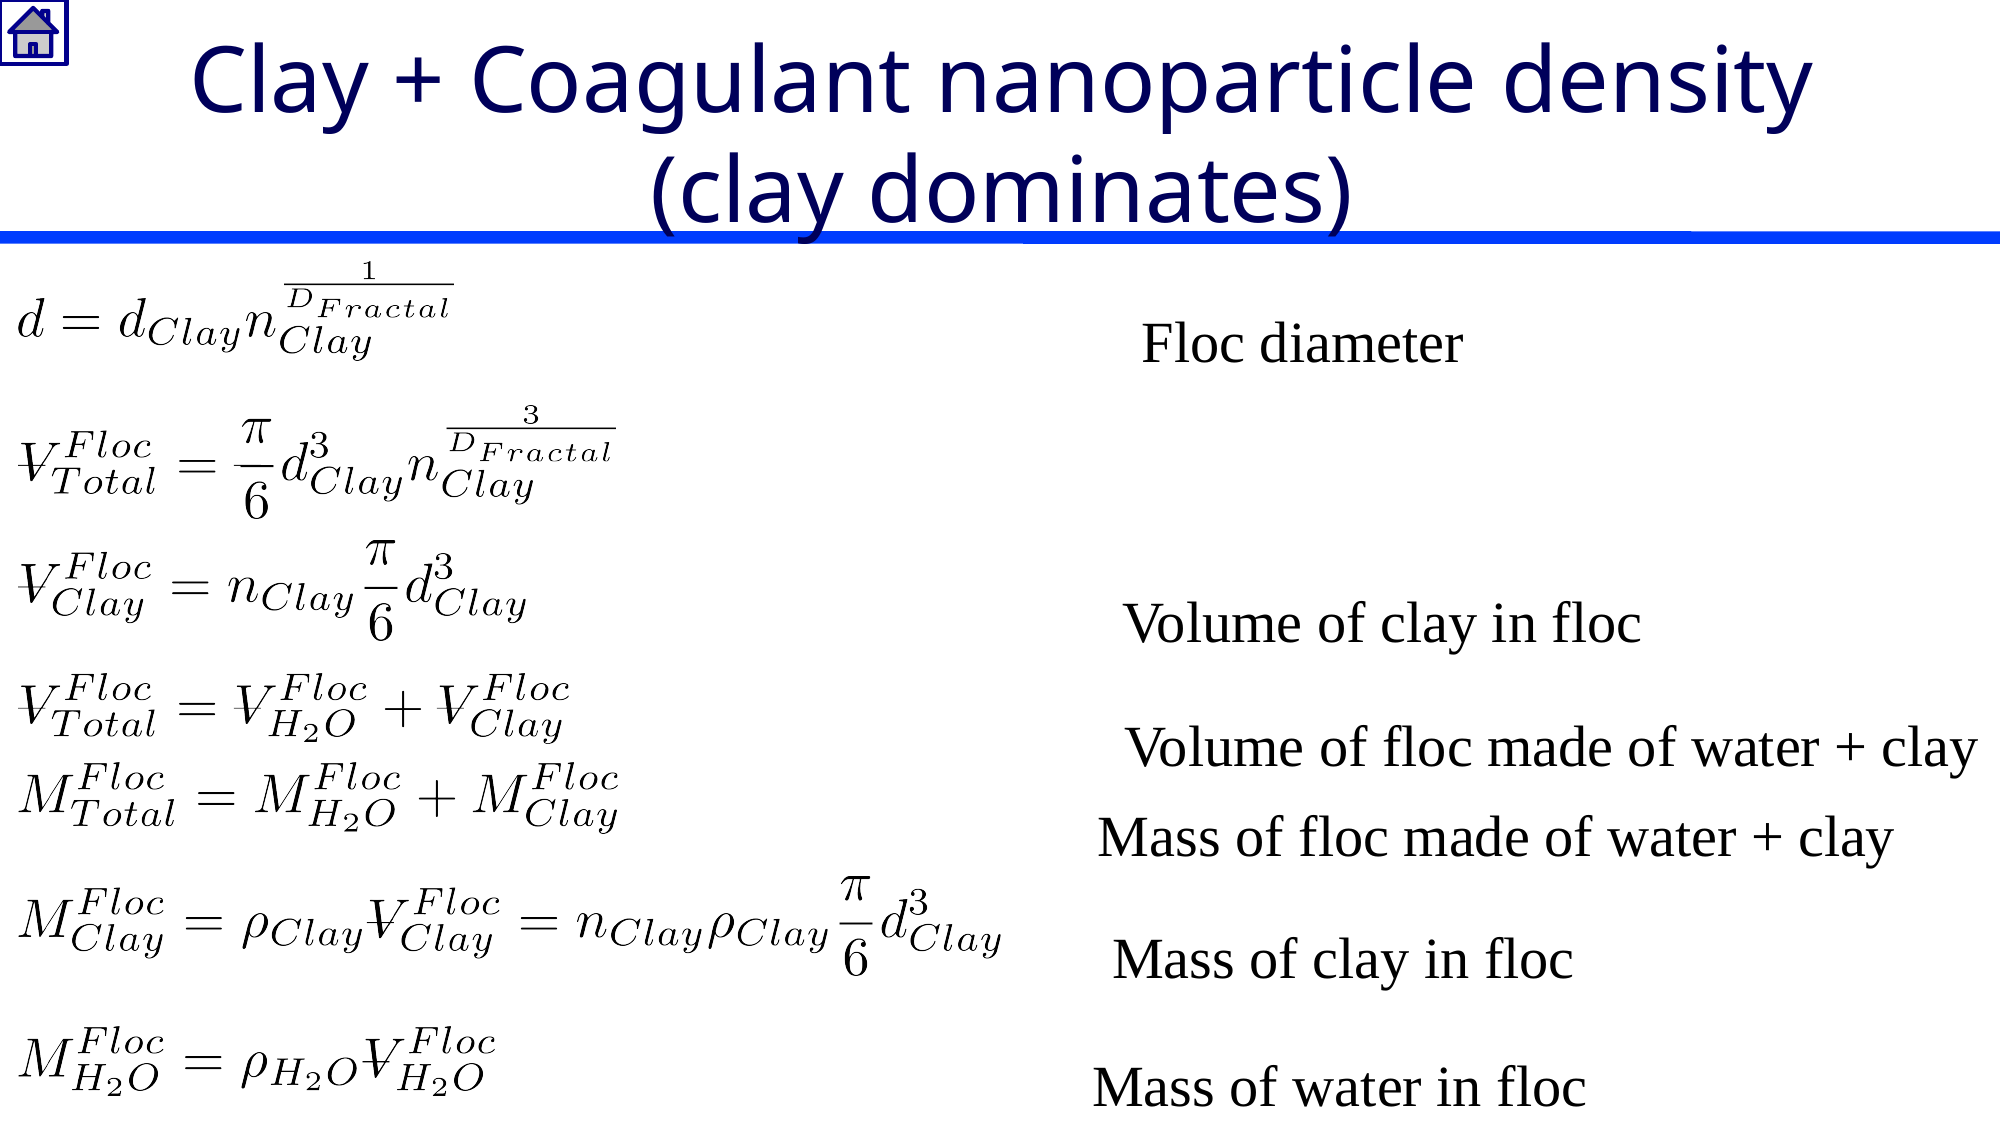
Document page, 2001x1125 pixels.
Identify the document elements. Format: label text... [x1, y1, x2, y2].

text_box Volume of clay in floc [1107, 576, 1658, 662]
text_box Mass of clay in floc [1097, 912, 1591, 998]
text_box Mass of floc made of water + clay [1083, 790, 1911, 876]
picture [18, 1026, 496, 1096]
picture [18, 405, 616, 519]
picture [18, 672, 569, 745]
picture [18, 540, 527, 641]
picture [18, 762, 618, 834]
text_box Volume of floc made of water + clay [1109, 701, 1995, 786]
picture [18, 876, 1001, 977]
title Clay + Coagulant nanoparticle density (clay dominates) [75, 37, 1930, 225]
picture [18, 261, 454, 361]
text_box Mass of water in floc [1077, 1040, 1603, 1125]
text_box Floc diameter [1127, 297, 1479, 382]
